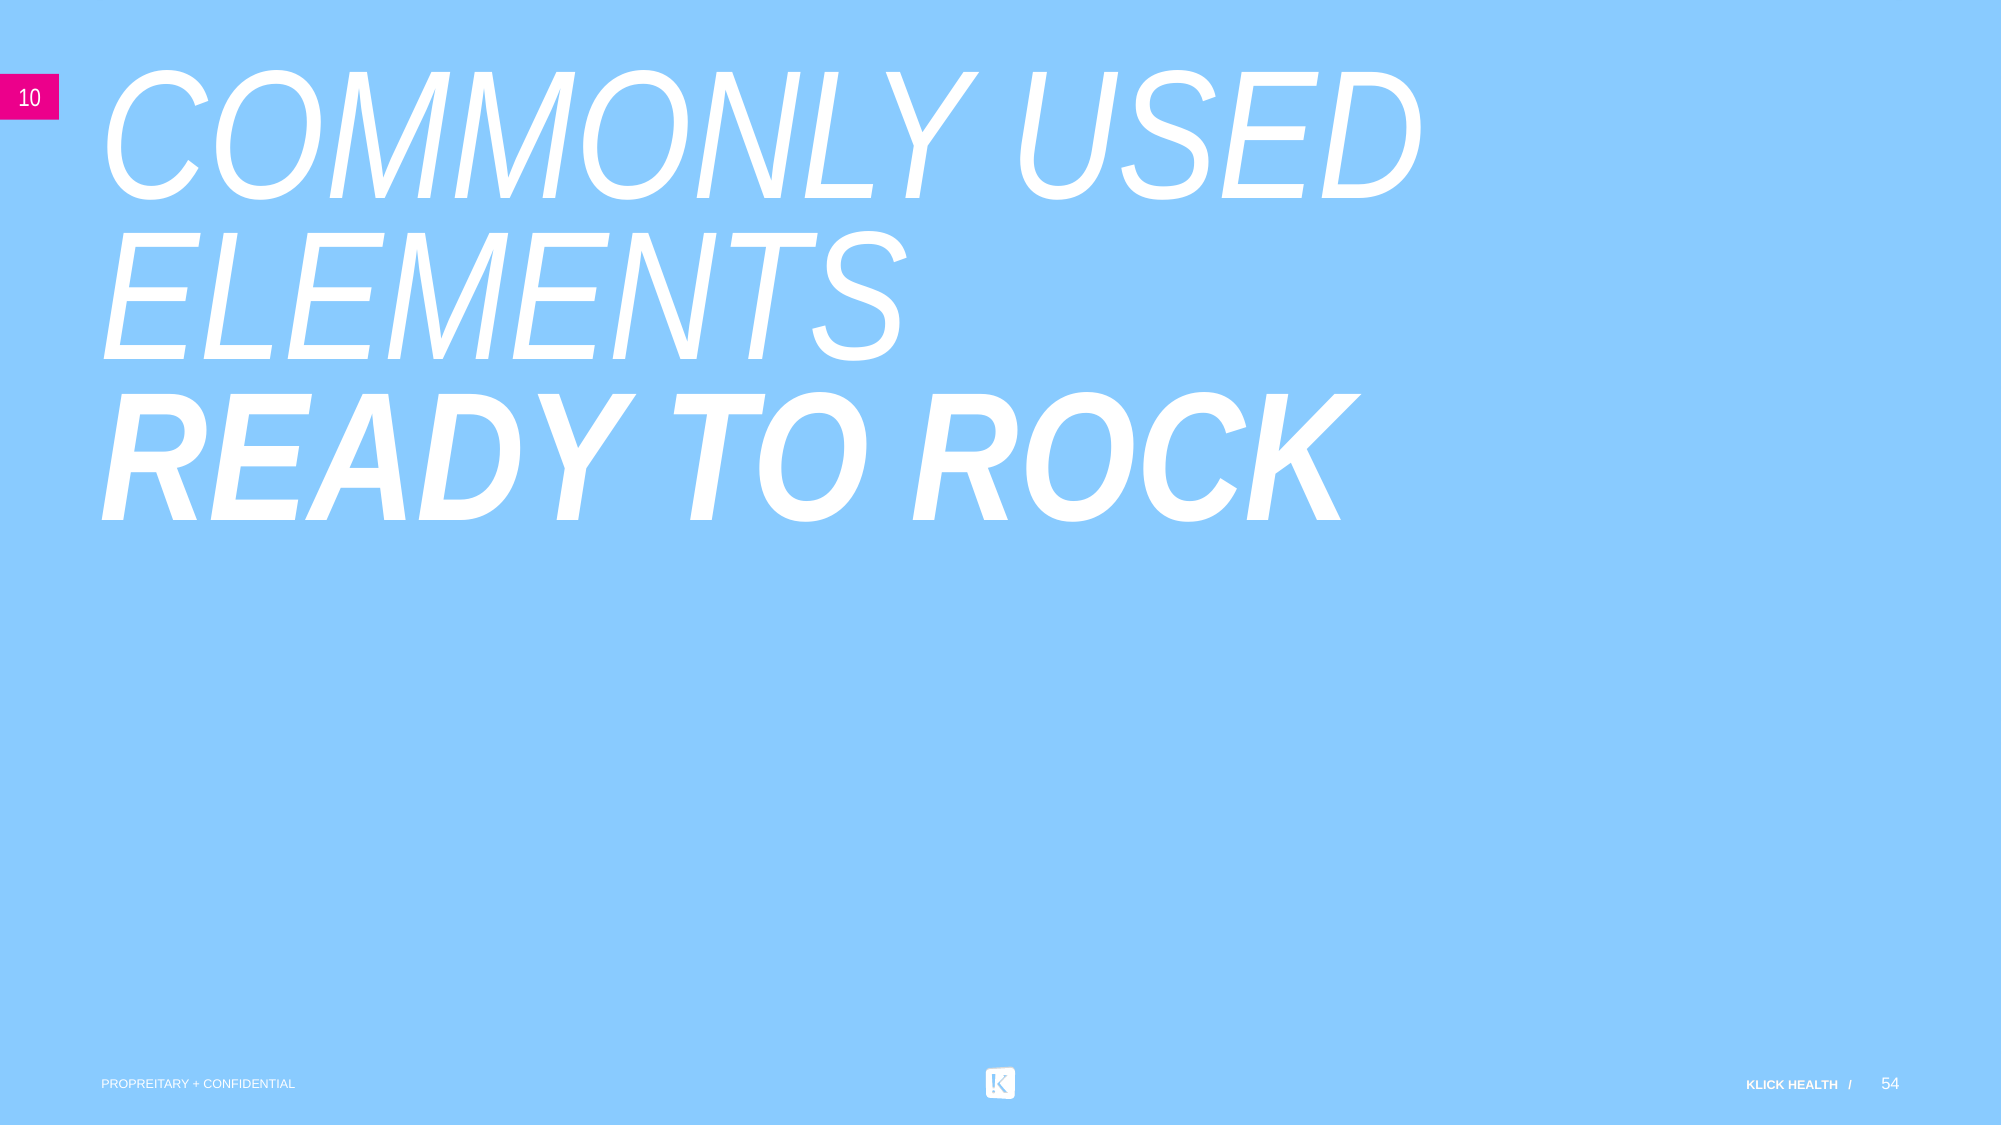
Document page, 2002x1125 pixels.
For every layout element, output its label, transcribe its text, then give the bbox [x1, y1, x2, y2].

title Commonly used elements ready to rock [99, 73, 1444, 560]
list 10 [0, 73, 59, 120]
slide_number 54 [1860, 1072, 1900, 1094]
